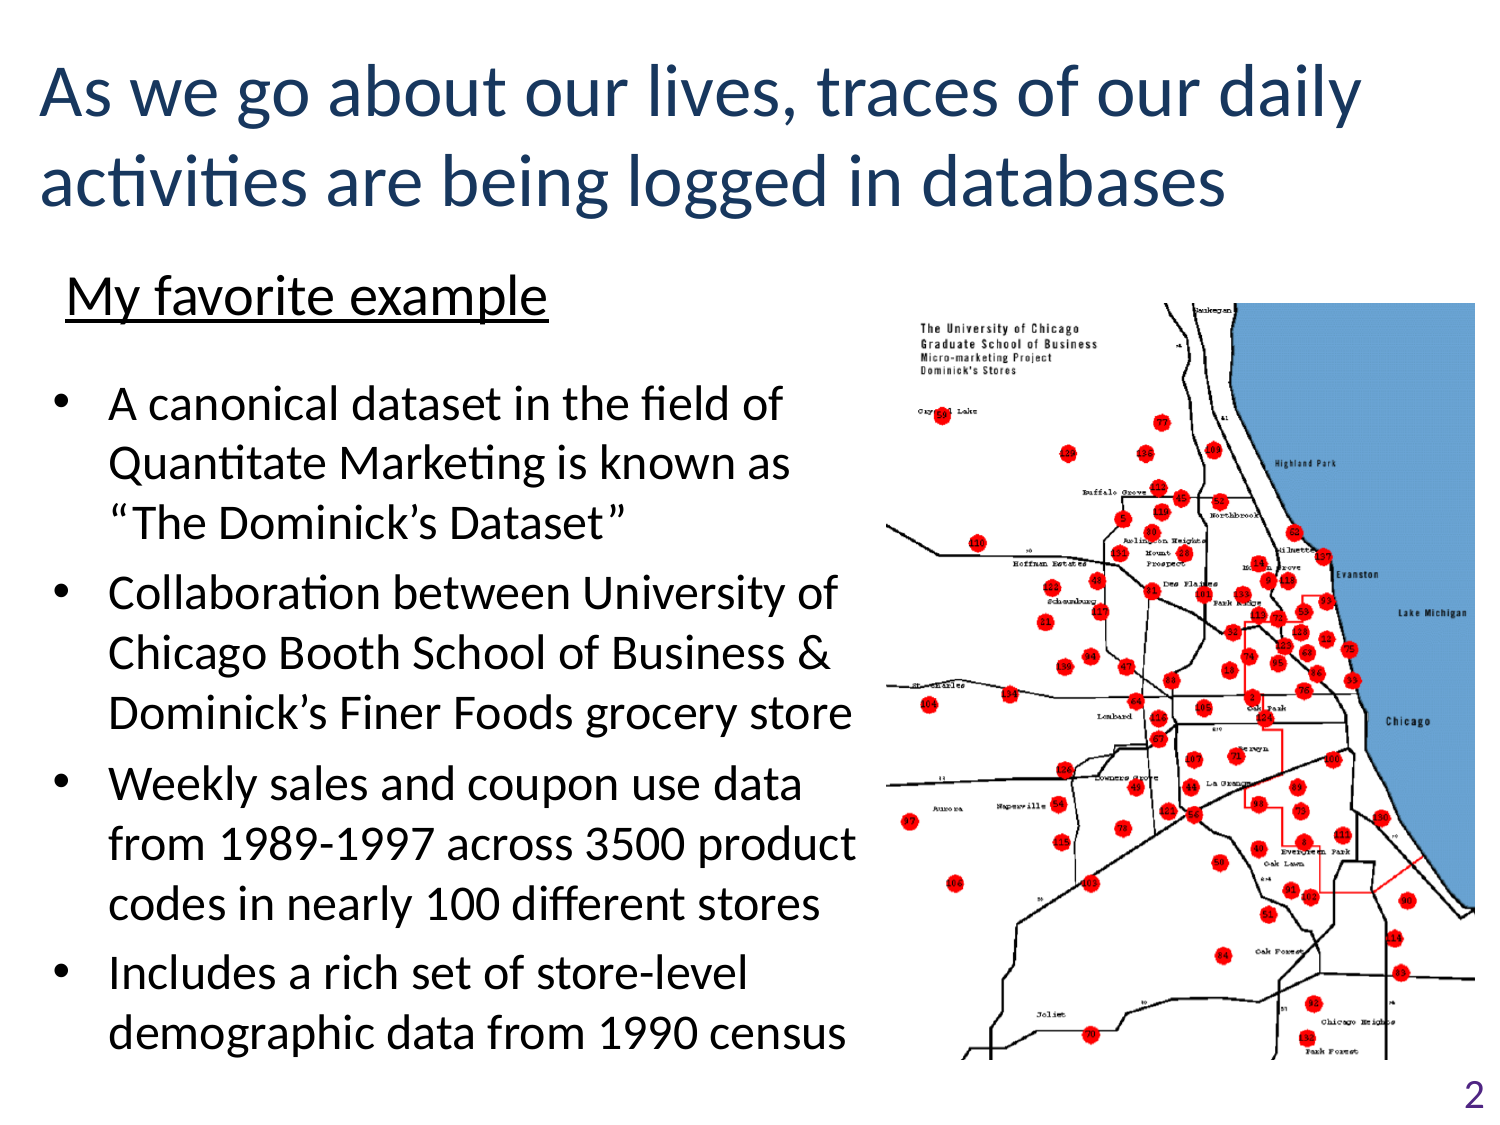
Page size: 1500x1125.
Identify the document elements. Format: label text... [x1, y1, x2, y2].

text_box 2 [1400, 1059, 1500, 1125]
text_box My favorite example [50, 249, 1425, 362]
title As we go about our lives, traces of our daily activities are being logged in databases [24, 37, 1488, 225]
picture [886, 303, 1476, 1060]
text_box A canonical dataset in the field of Quantitate Marketing is known as “The Dominick’s Dataset” Collaboration between University of Chicago Booth School of Business & Dominick’s Finer Foods grocery store Weekly sales and coupon use data from 1989-1997 across 3500 product codes in nearly 100 different stores Includes a rich set of store-level demographic data from 1990 census [37, 362, 888, 1100]
